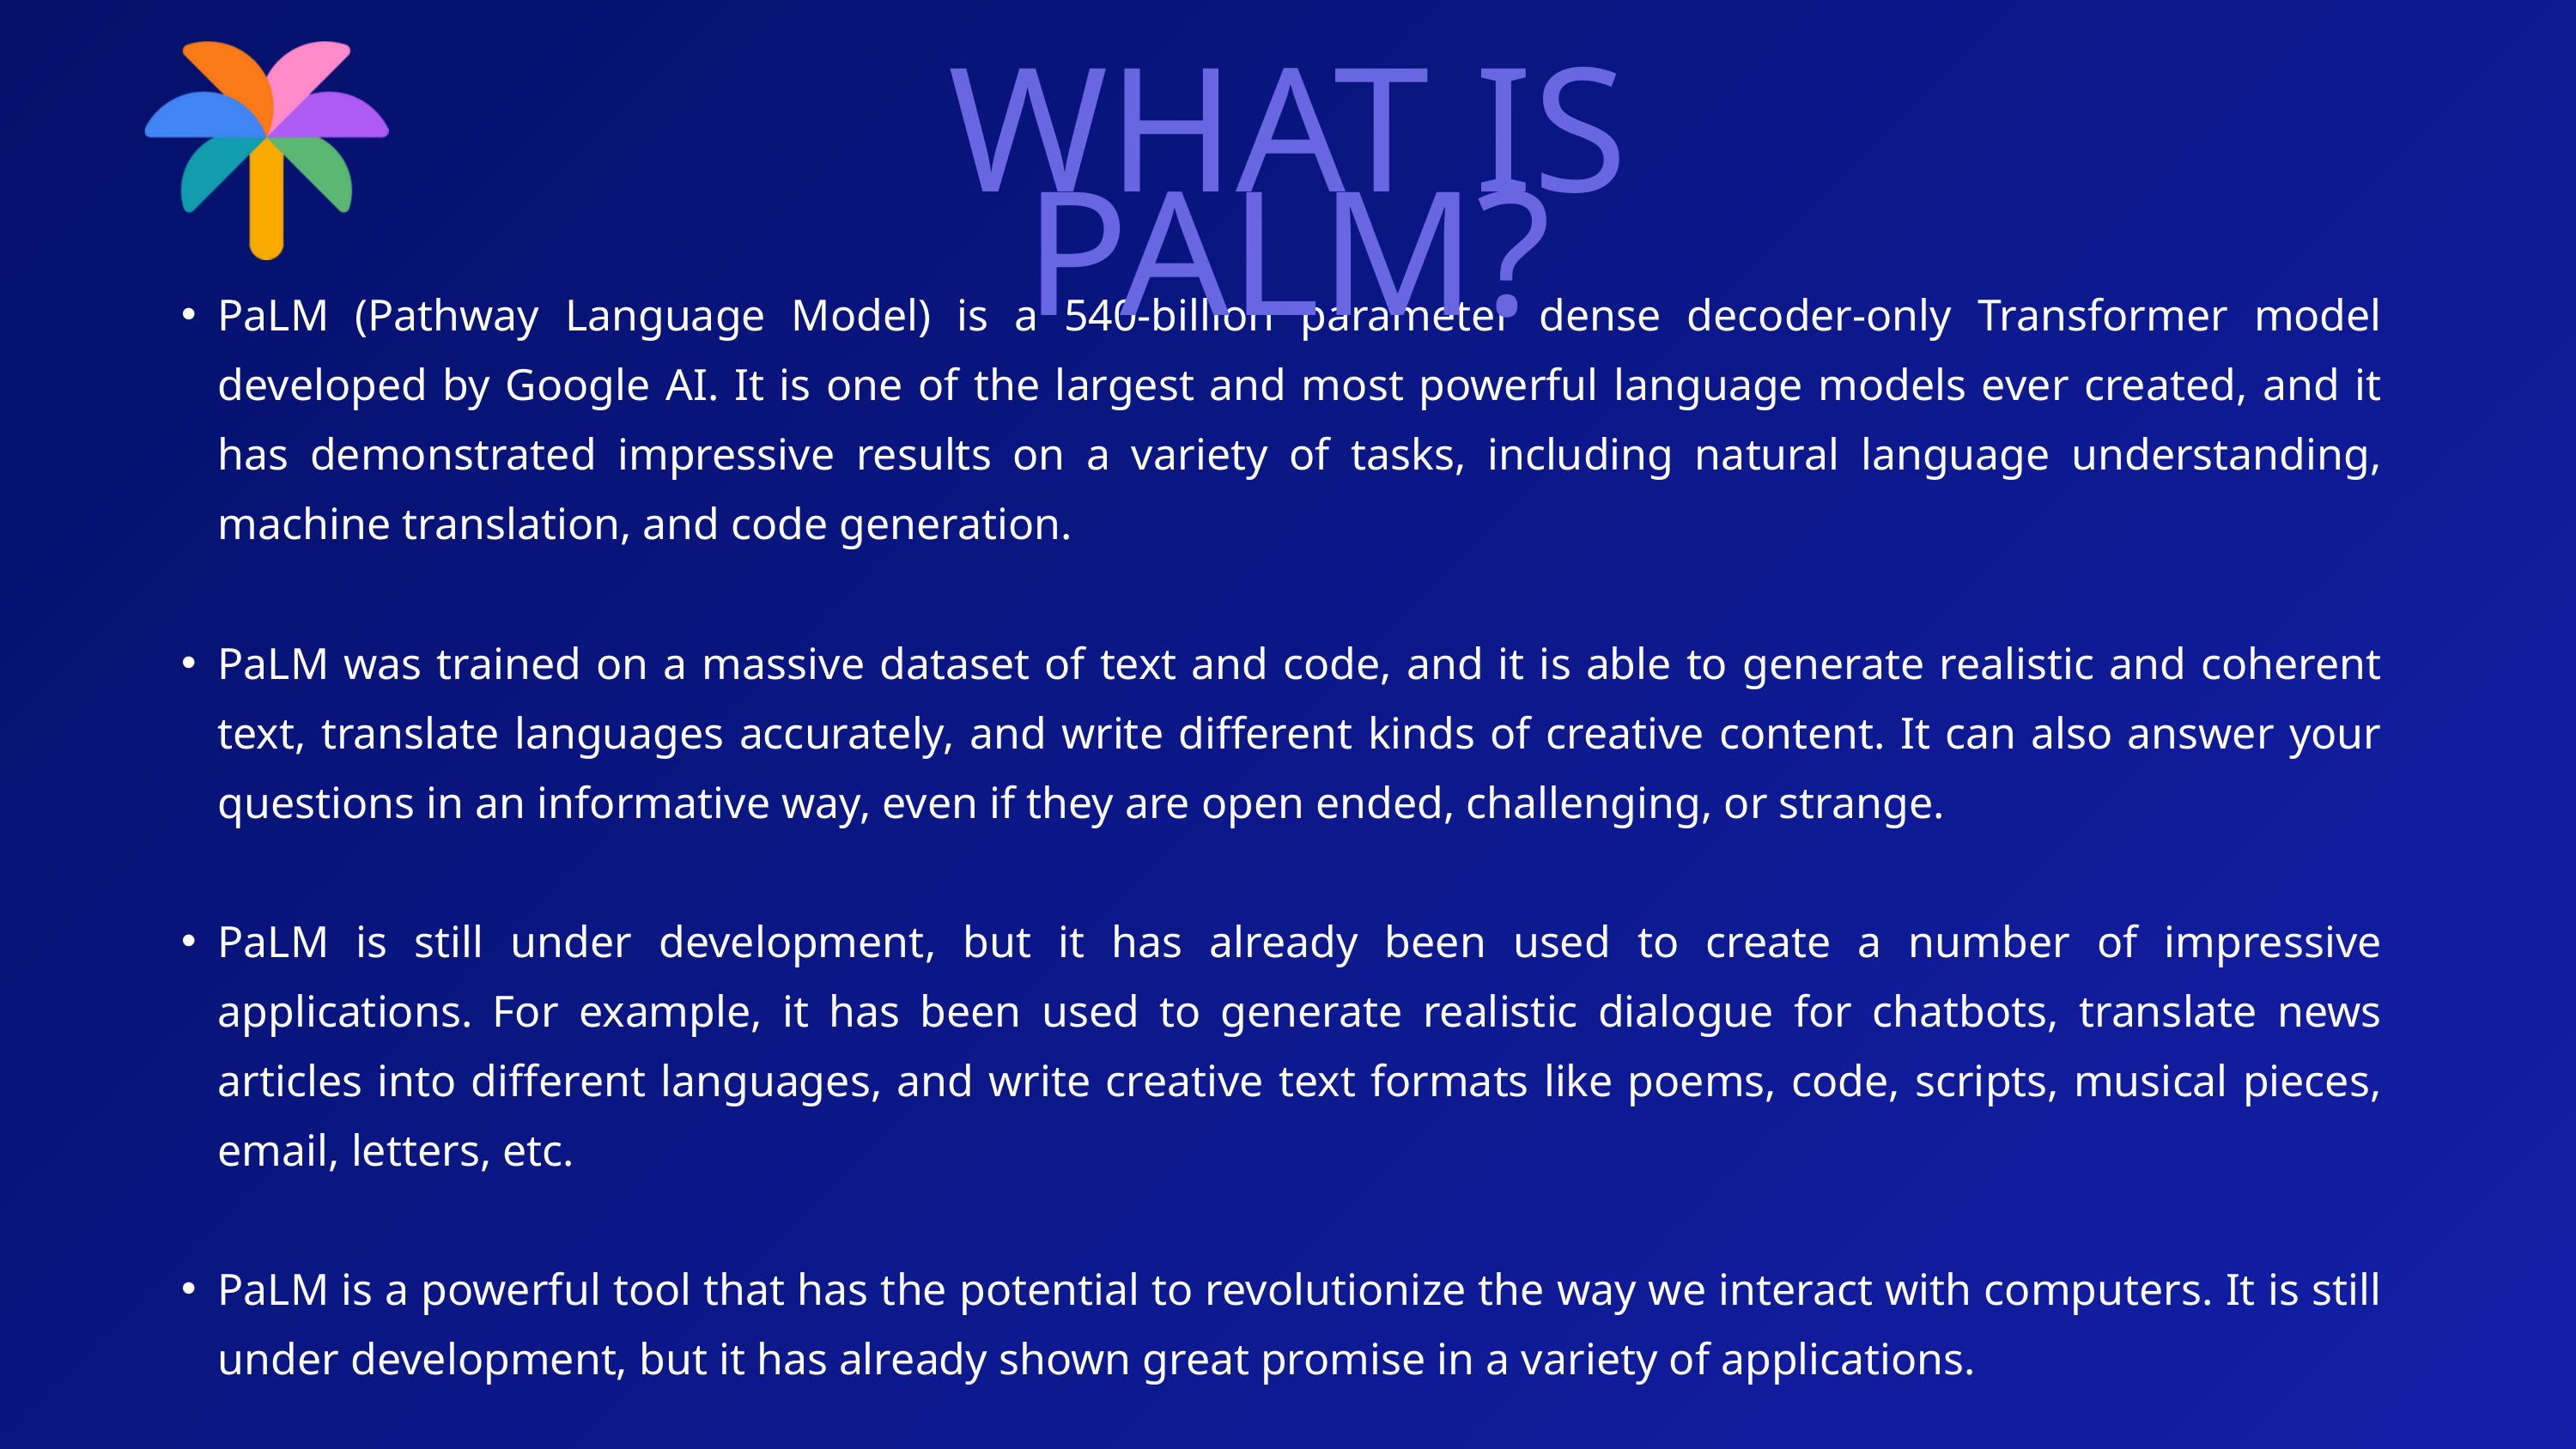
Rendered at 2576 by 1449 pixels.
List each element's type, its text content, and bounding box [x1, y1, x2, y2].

text_box WHAT IS PALM? [678, 101, 1898, 350]
text_box PaLM (Pathway Language Model) is a 540-billion parameter dense decoder-only Transformer model developed by Google AI. It is one of the largest and most powerful language models ever created, and it has demonstrated impressive results on a variety of tasks, including natural language understanding, machine translation, and code generation. PaLM was trained on a massive dataset of text and code, and it is able to generate realistic and coherent text, translate languages accurately, and write different kinds of creative content. It can also answer your questions in an informative way, even if they are open ended, challenging, or strange. PaLM is still under development, but it has already been used to create a number of impressive applications. For example, it has been used to generate realistic dialogue for chatbots, translate news articles into different languages, and write creative text formats like poems, code, scripts, musical pieces, email, letters, etc. PaLM is a powerful tool that has the potential to revolutionize the way we interact with computers. It is still under development, but it has already shown great promise in a variety of applications. [144, 270, 2384, 1384]
text_box [144, 41, 389, 260]
